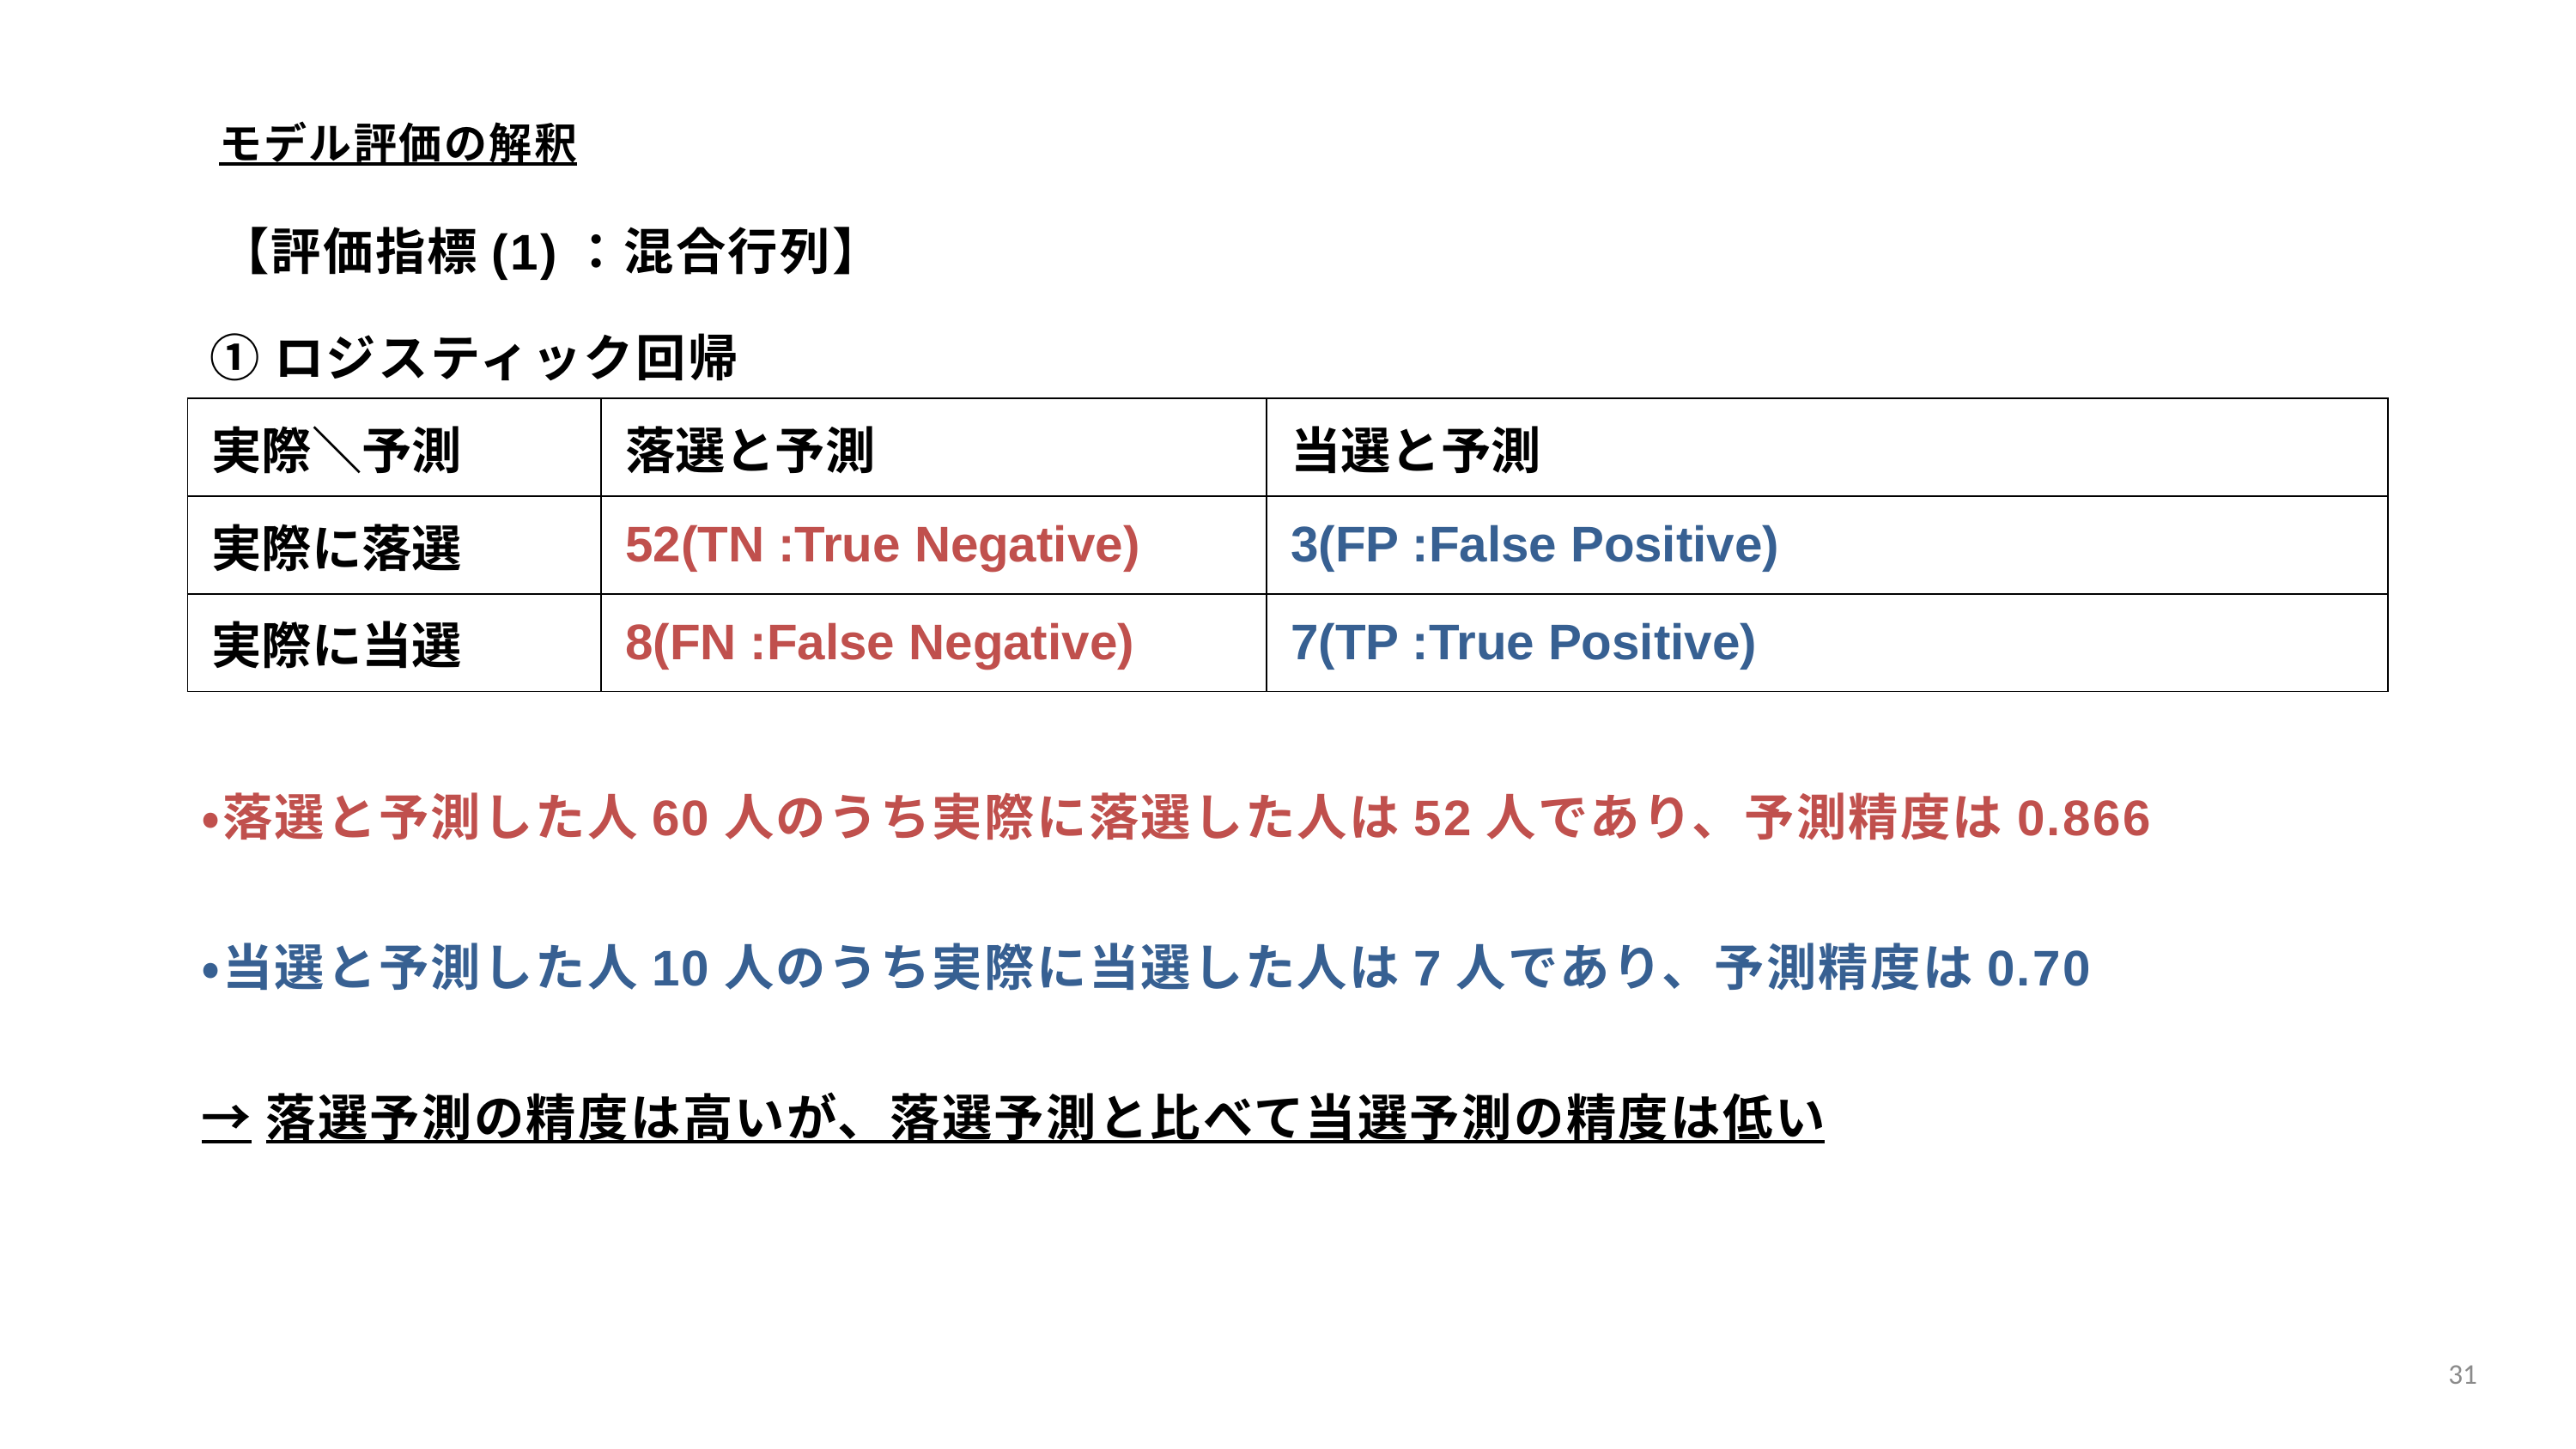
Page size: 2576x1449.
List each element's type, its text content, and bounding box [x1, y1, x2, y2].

table_header 当選と予測 [1267, 399, 2387, 495]
table_cell 52(TN :True Negative) [602, 497, 1266, 593]
text_box ①ロジスティック回帰 [161, 230, 1449, 393]
table_header 実際＼予測 [188, 399, 600, 495]
text_box ・落選と予測した人60人のうち実際に落選した人は52人であり、予測精度は0.866 ・当選と予測した人10人のうち実際に当選した人は7人であり、予測精度は0.70 →落選予測の精度は高いが、落選予測と比べて当選予測の精度は低い [165, 695, 2527, 1147]
table_cell 7(TP :True Positive) [1267, 595, 2387, 691]
slide_number 31 [2190, 1346, 2490, 1398]
text_box モデル評価の解釈 [218, 99, 1713, 129]
table_cell 3(FP :False Positive) [1267, 497, 2387, 593]
table_cell 実際に落選 [188, 497, 600, 593]
table_cell 8(FN :False Negative) [602, 595, 1266, 691]
text_box 【評価指標(1)：混合行列】 [182, 129, 2544, 280]
table_cell 実際に当選 [188, 595, 600, 691]
table_header 落選と予測 [602, 399, 1266, 495]
